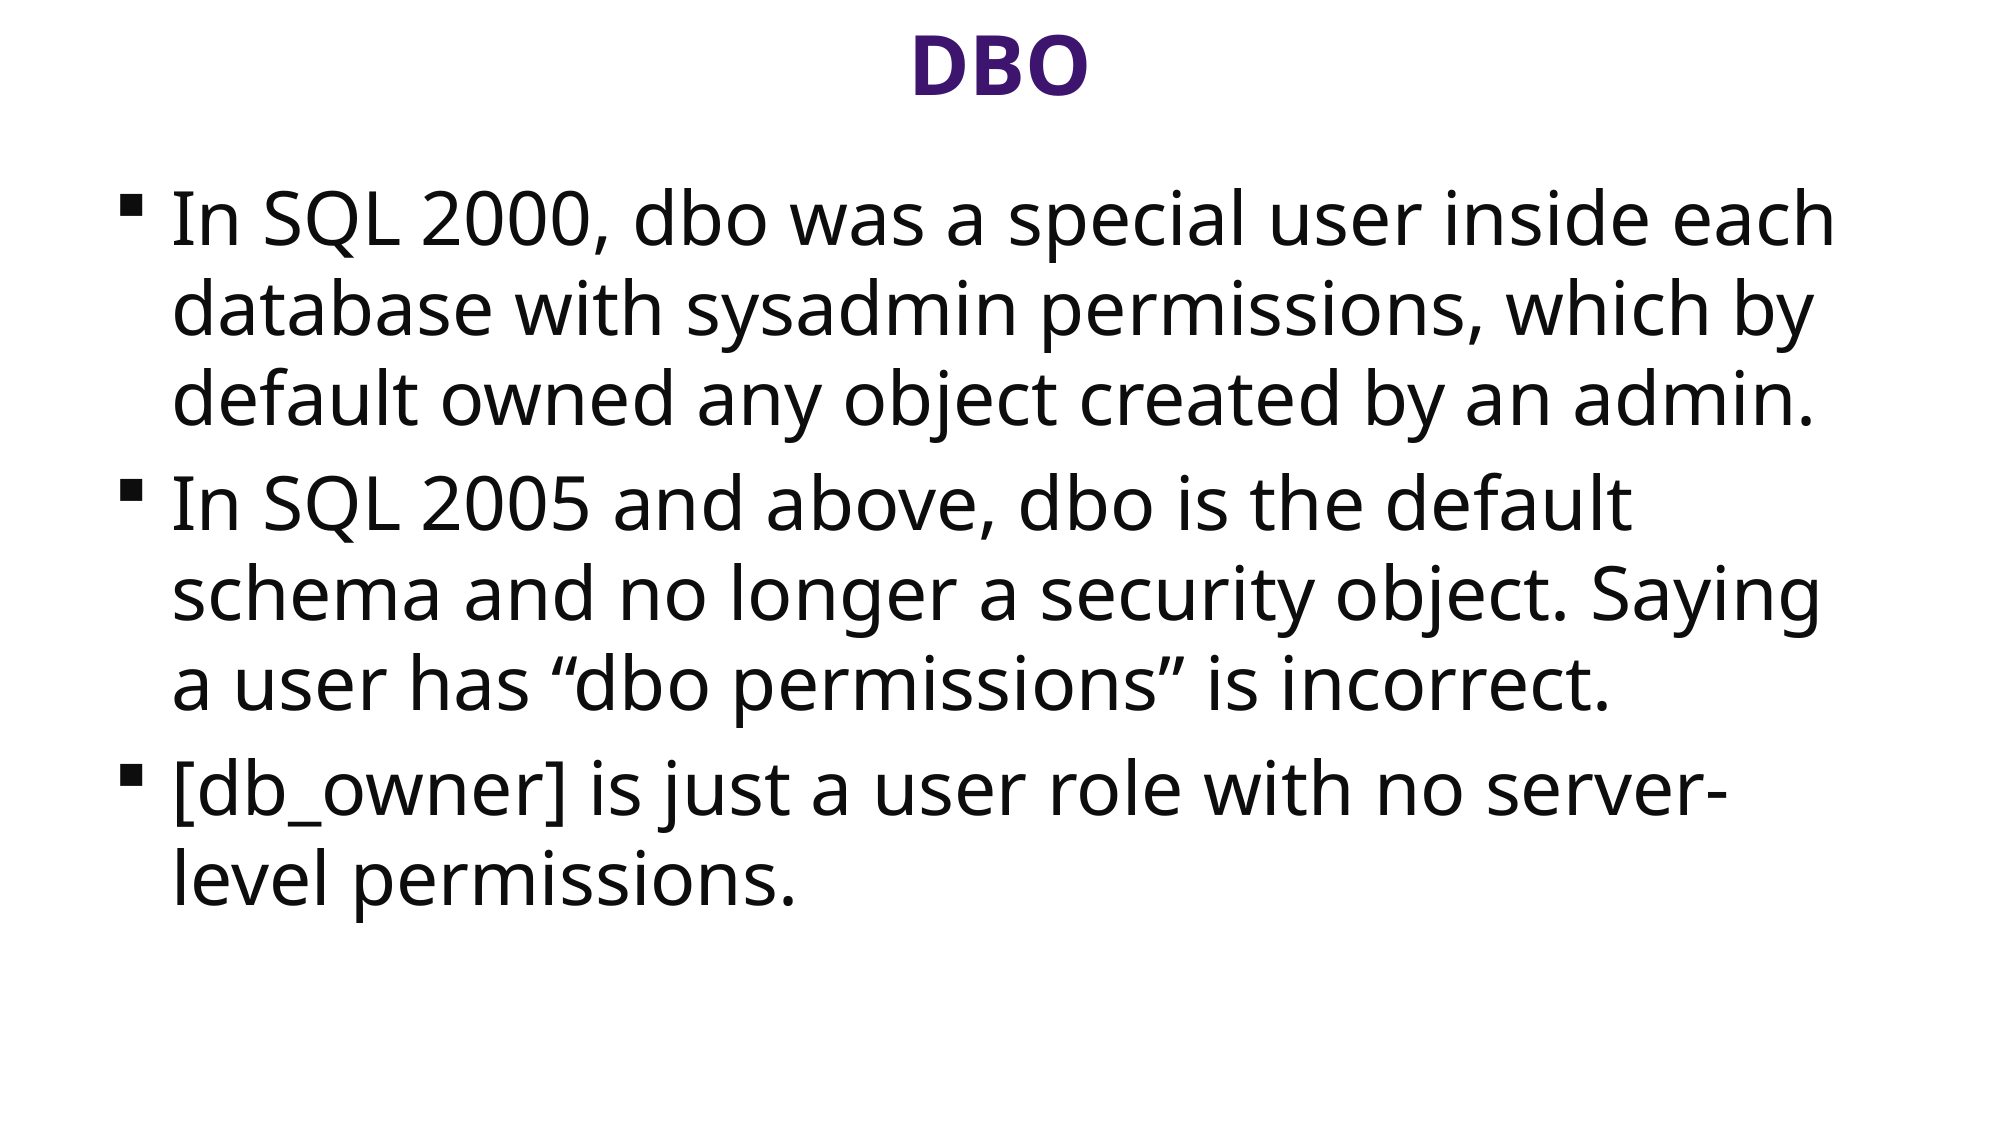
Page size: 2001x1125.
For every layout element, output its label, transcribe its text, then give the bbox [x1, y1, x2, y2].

list In SQL 2000, dbo was a special user inside each database with sysadmin permissions, which by default owned any object created by an admin. In SQL 2005 and above, dbo is the default schema and no longer a security object. Saying a user has “dbo permissions” is incorrect. [db_owner] is just a user role with no server-level permissions. [99, 162, 1900, 963]
title dbo [0, 0, 2000, 125]
